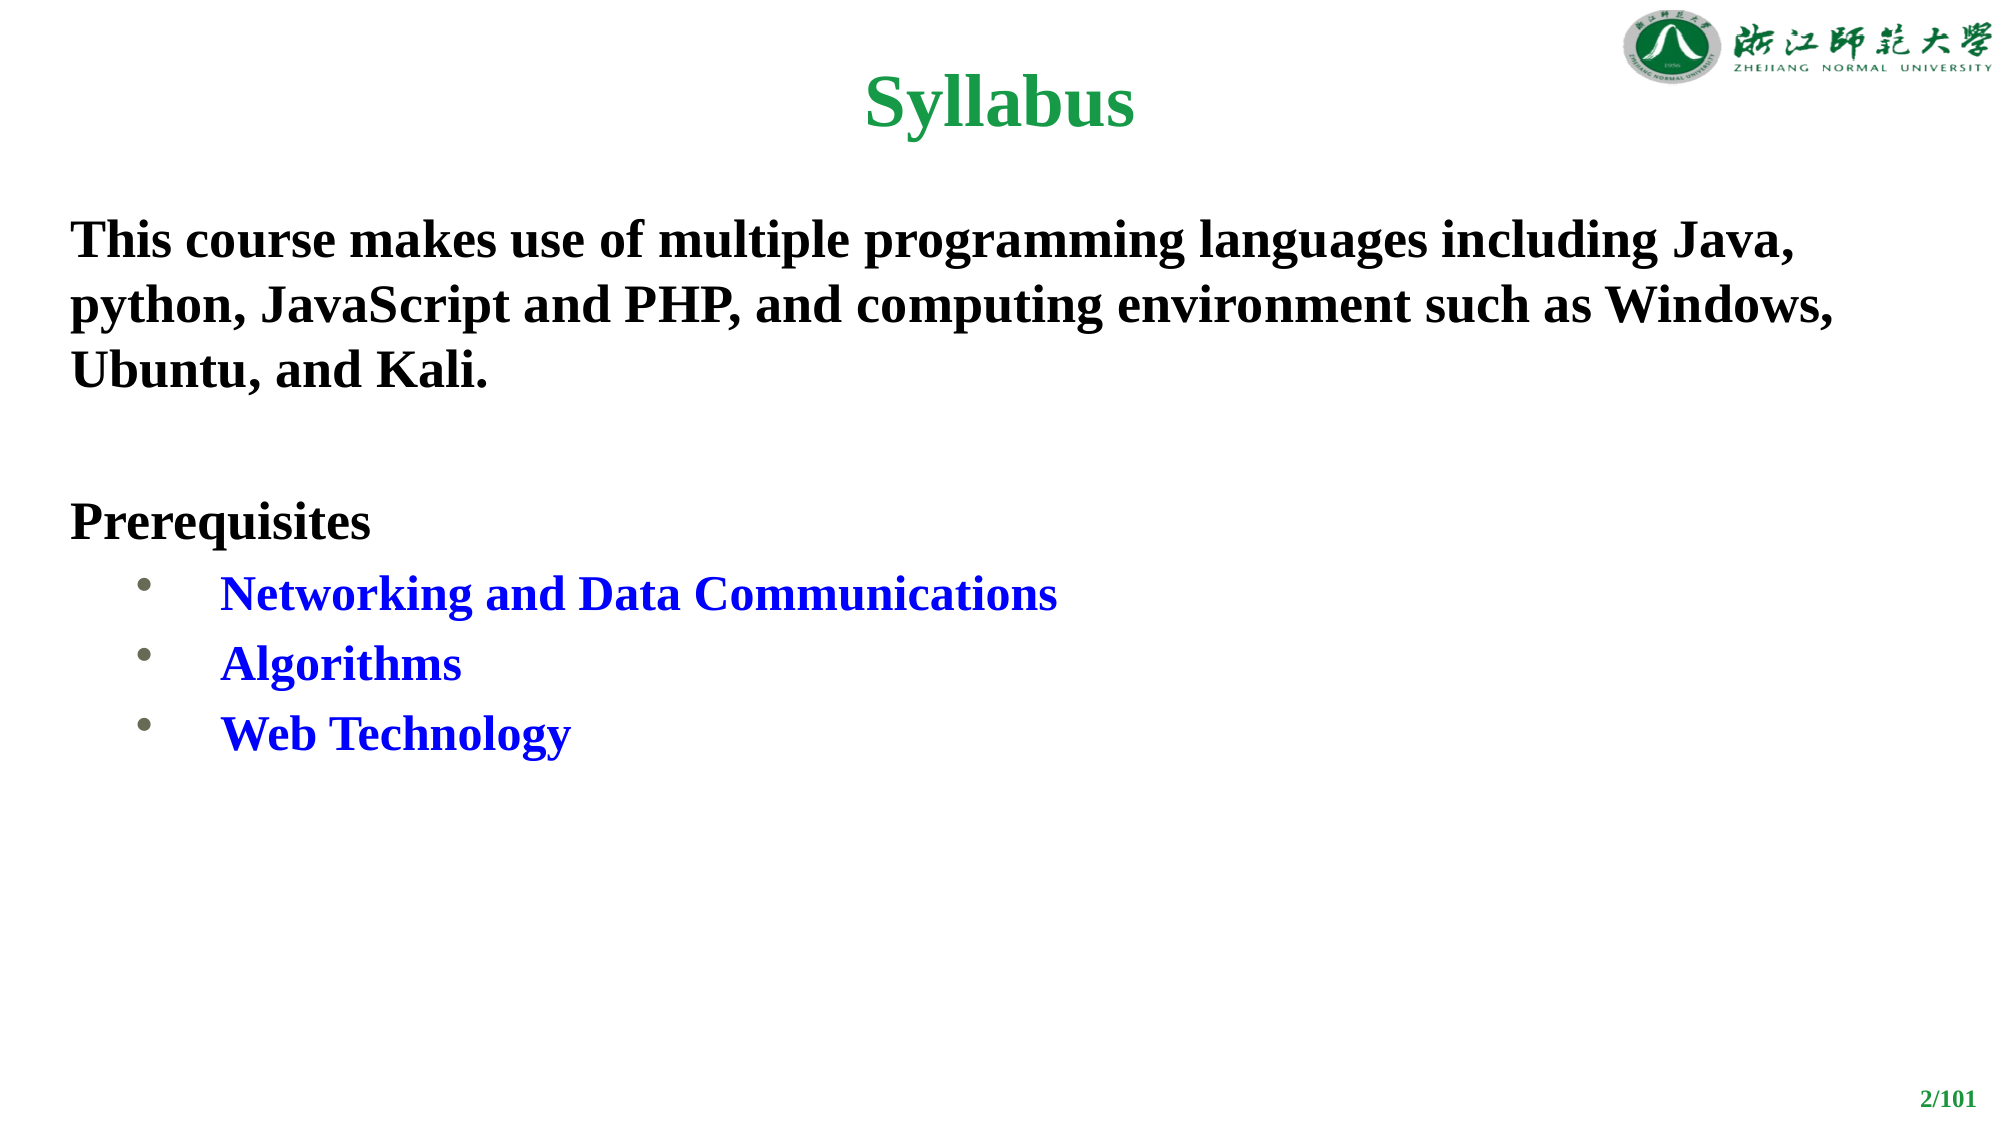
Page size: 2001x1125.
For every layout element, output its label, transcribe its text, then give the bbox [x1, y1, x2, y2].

title Syllabus [0, 54, 2000, 149]
picture [1621, 10, 1992, 54]
list This course makes use of multiple programming languages including Java, python, JavaScript and PHP, and computing environment such as Windows, Ubuntu, and Kali. Prerequisites Networking and Data Communications Algorithms Web Technology [55, 196, 1930, 1035]
